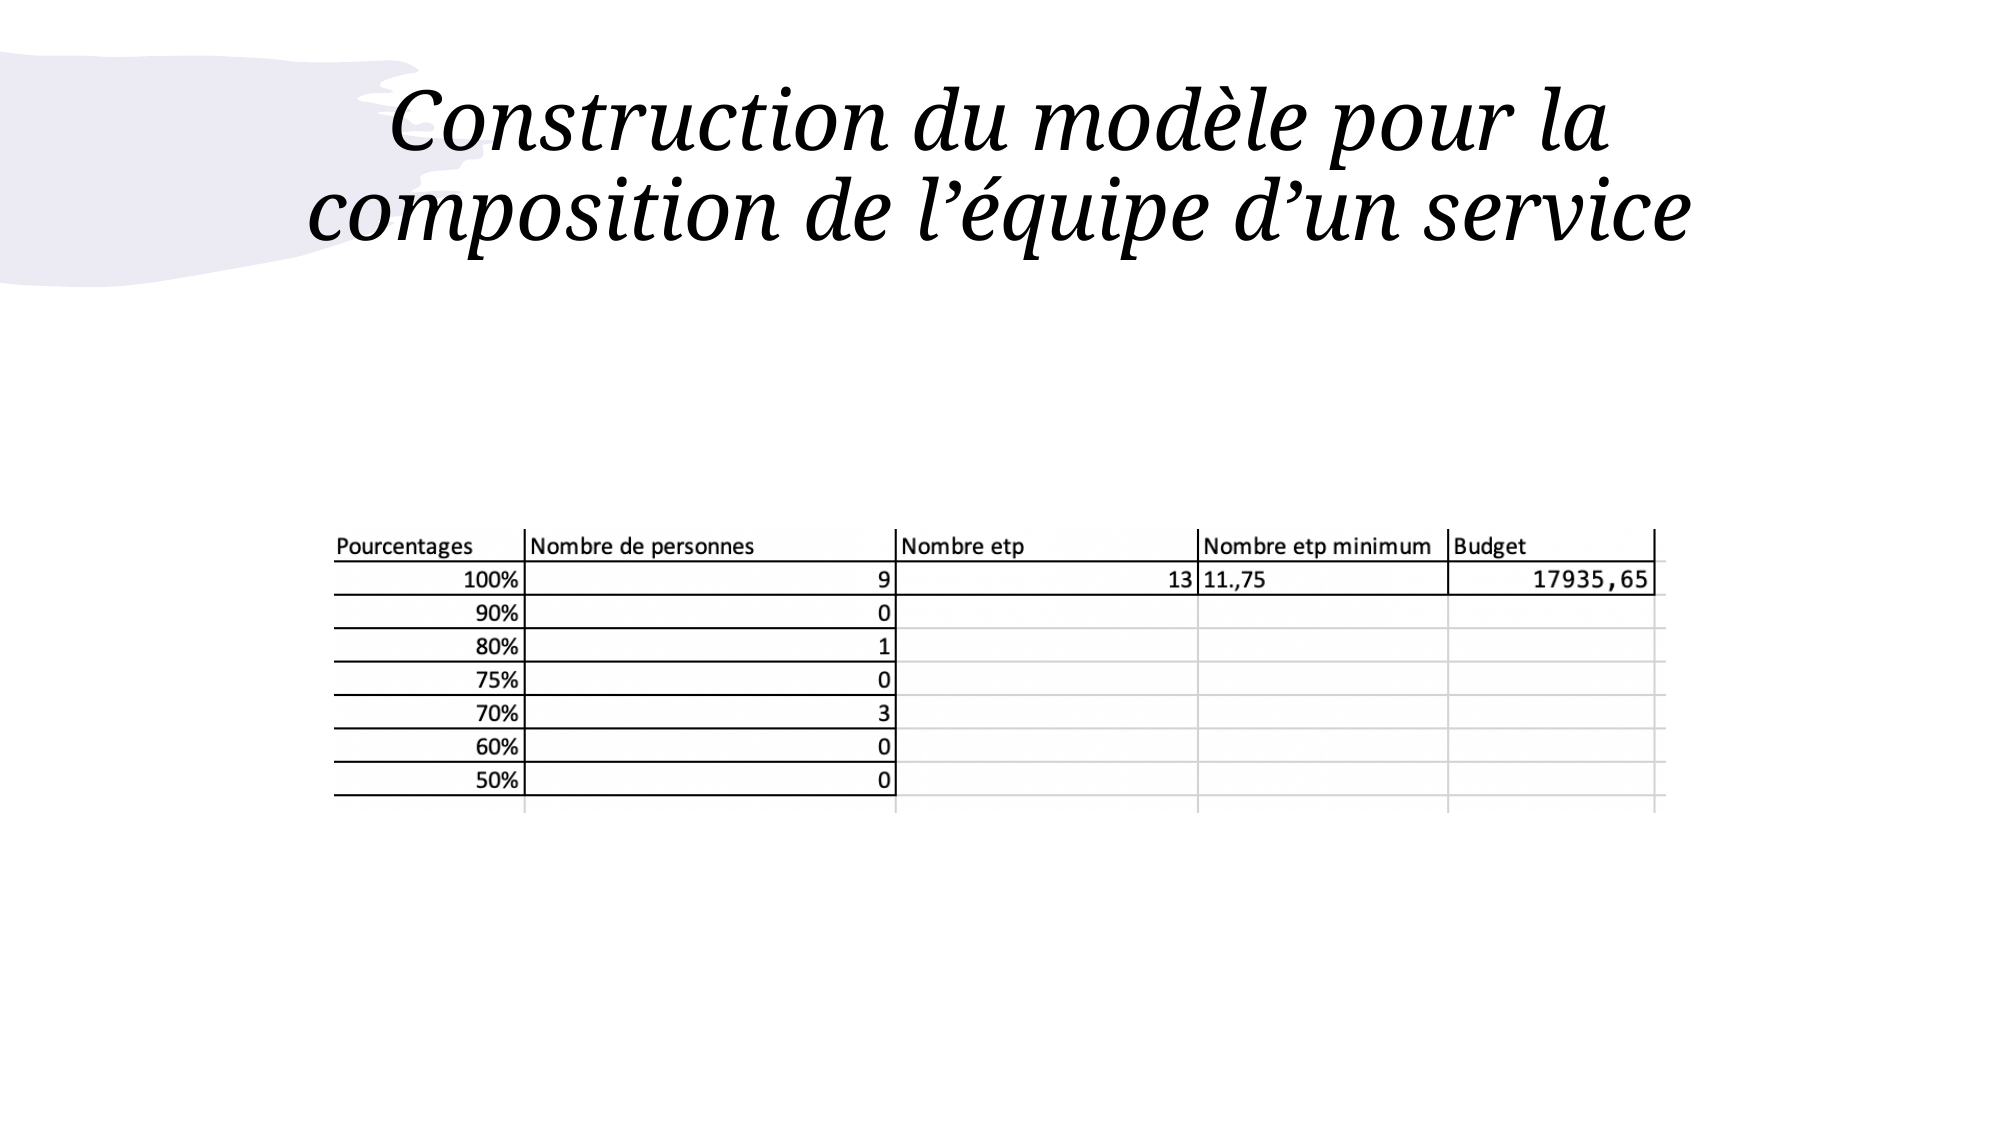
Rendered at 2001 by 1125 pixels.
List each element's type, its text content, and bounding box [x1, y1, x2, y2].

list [334, 529, 1666, 813]
title Construction du modèle pour la composition de l’équipe d’un service [137, 59, 1863, 278]
